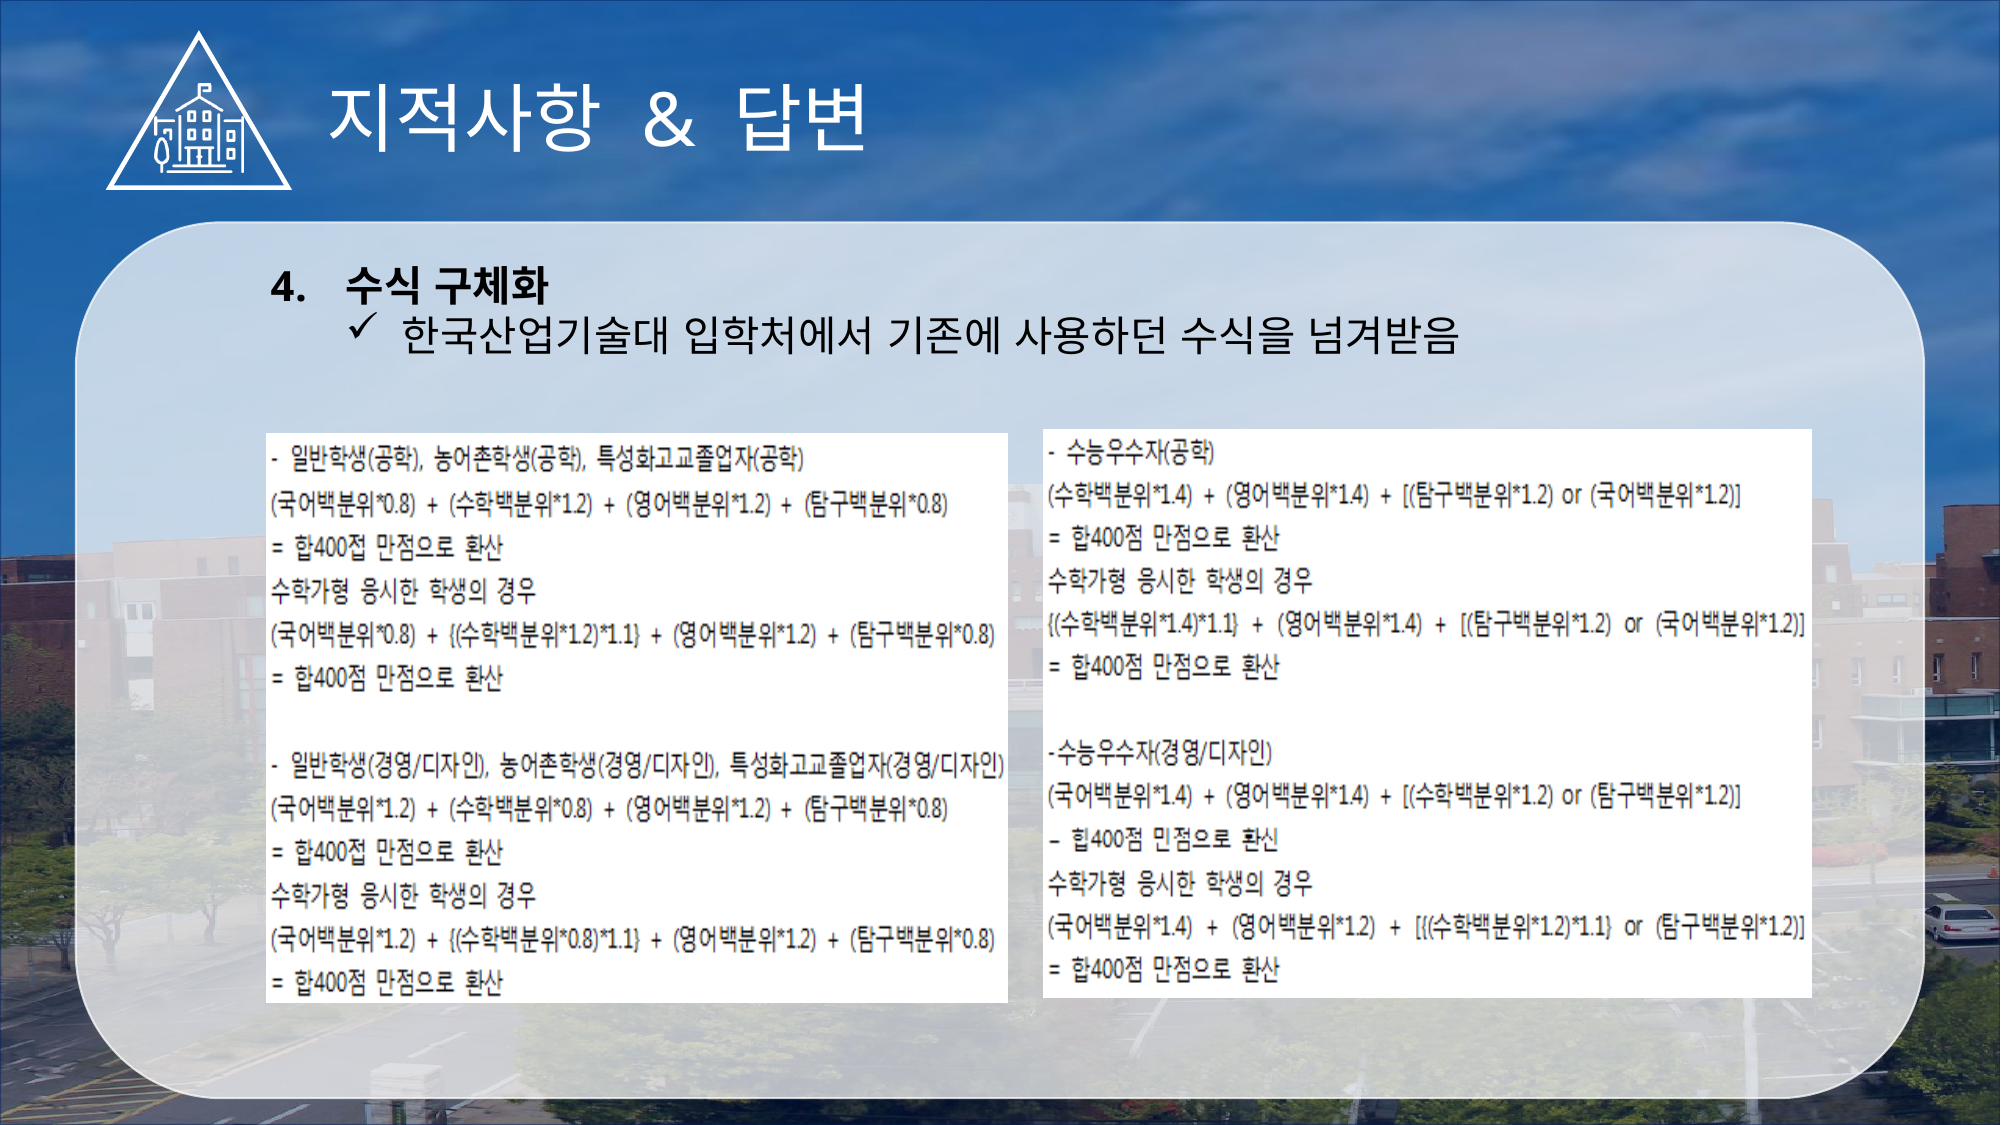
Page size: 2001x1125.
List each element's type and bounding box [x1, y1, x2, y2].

picture [0, 0, 2000, 1125]
text_box [109, 34, 289, 188]
